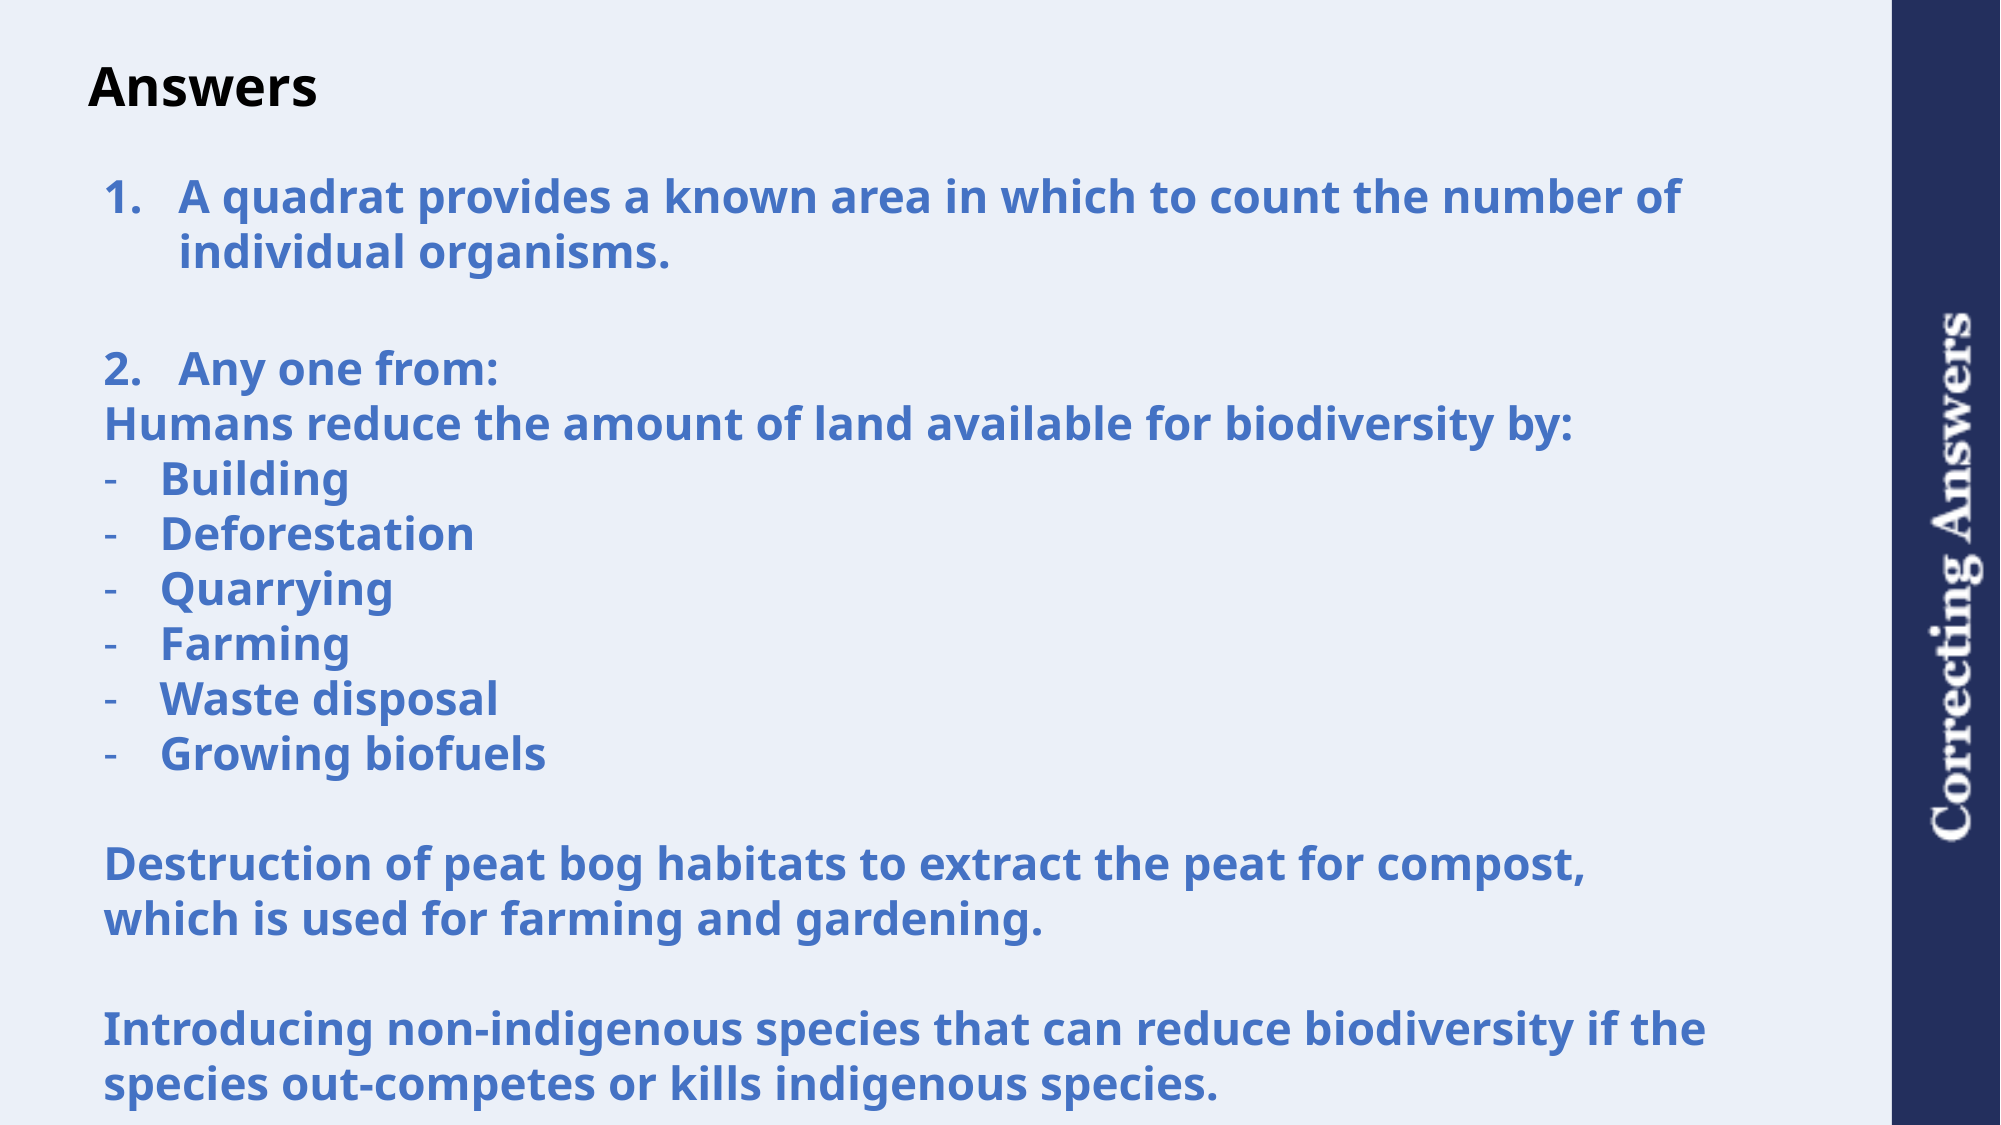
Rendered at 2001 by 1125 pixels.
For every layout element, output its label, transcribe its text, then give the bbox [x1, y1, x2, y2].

text_box A quadrat provides a known area in which to count the number of individual organisms. [88, 160, 1749, 286]
picture [1911, 118, 2000, 1054]
title Answers [88, 0, 1831, 119]
text_box Any one from: Humans reduce the amount of land available for biodiversity by: Building Deforestation Quarrying Farming Waste disposal Growing biofuels Destruction of peat bog habitats to extract the peat for compost, which is used for farming and gardening. Introducing non-indigenous species that can reduce biodiversity if the species out-competes or kills indigenous species. [88, 332, 1749, 1117]
